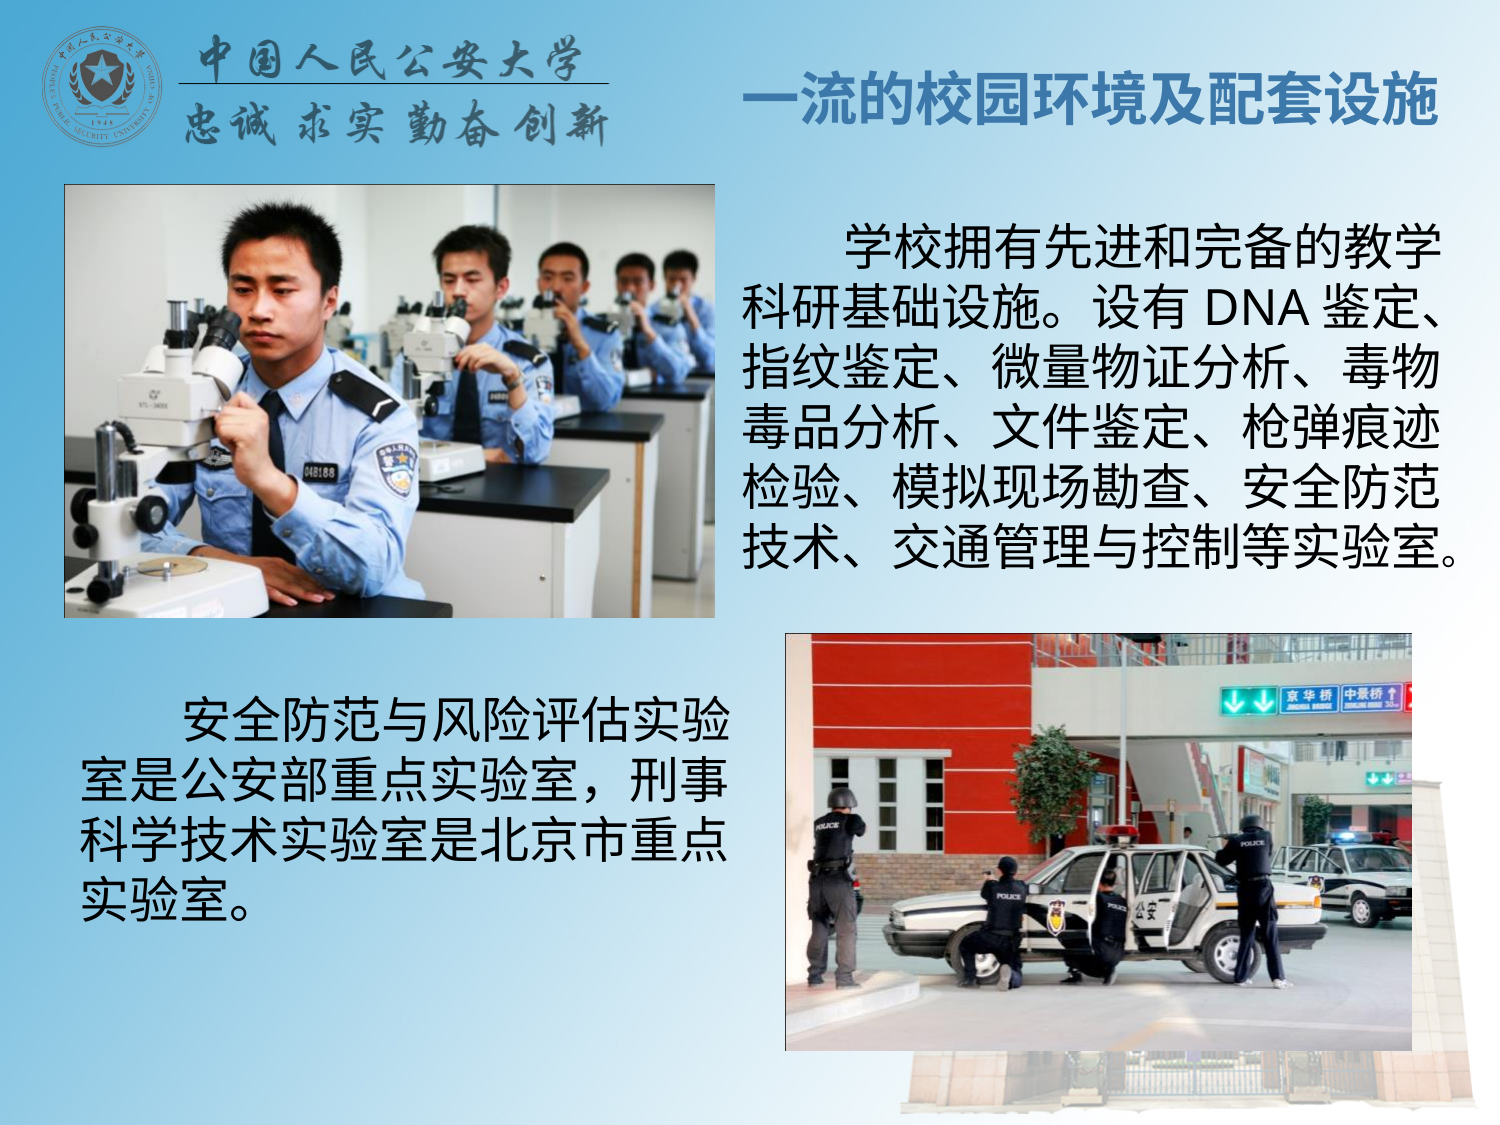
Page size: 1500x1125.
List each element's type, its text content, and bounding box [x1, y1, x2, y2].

text_box 安全防范与风险评估实验室是公安部重点实验室，刑事科学技术实验室是北京市重点实验室。 [64, 680, 762, 936]
text_box 一流的校园环境及配套设施 [726, 54, 1459, 140]
text_box 学校拥有先进和完备的教学科研基础设施。设有DNA鉴定、指纹鉴定、微量物证分析、毒物毒品分析、文件鉴定、枪弹痕迹检验、模拟现场勘查、安全防范技术、交通管理与控制等实验室。 [726, 207, 1471, 628]
picture [0, 0, 1500, 1125]
